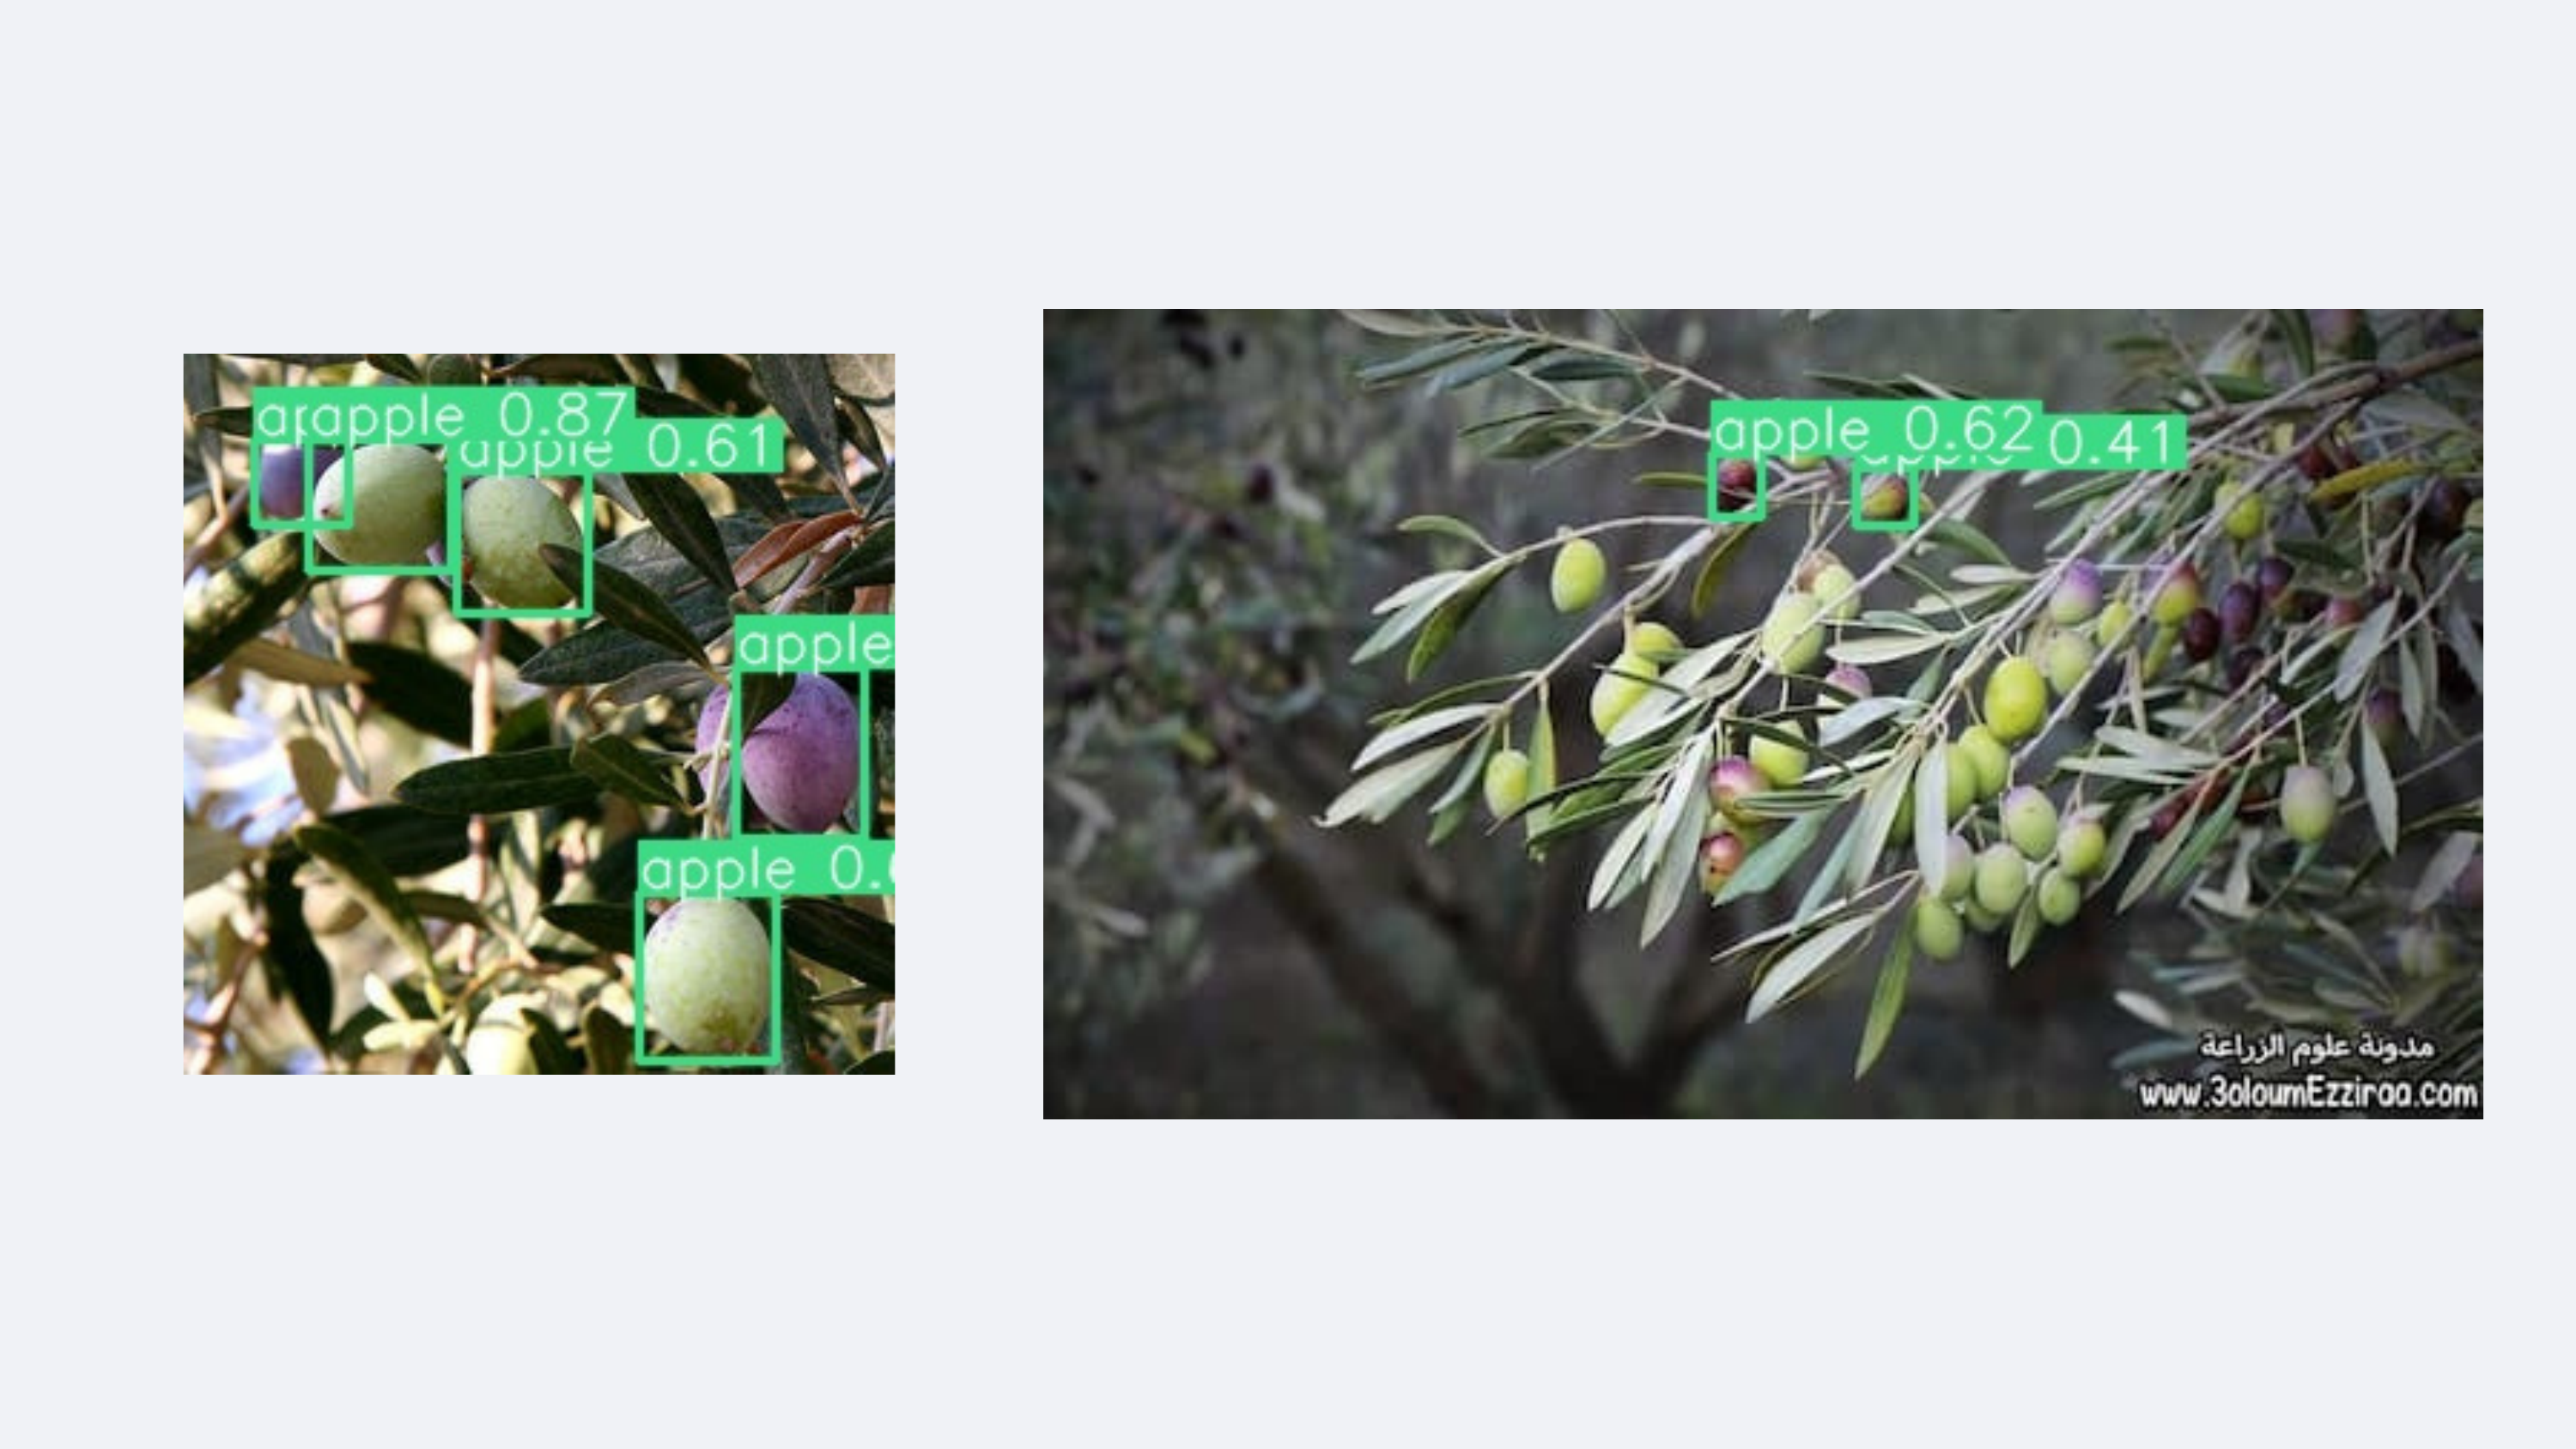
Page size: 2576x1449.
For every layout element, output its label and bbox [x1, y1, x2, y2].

text_box [183, 354, 896, 1075]
text_box [1043, 309, 2484, 1119]
